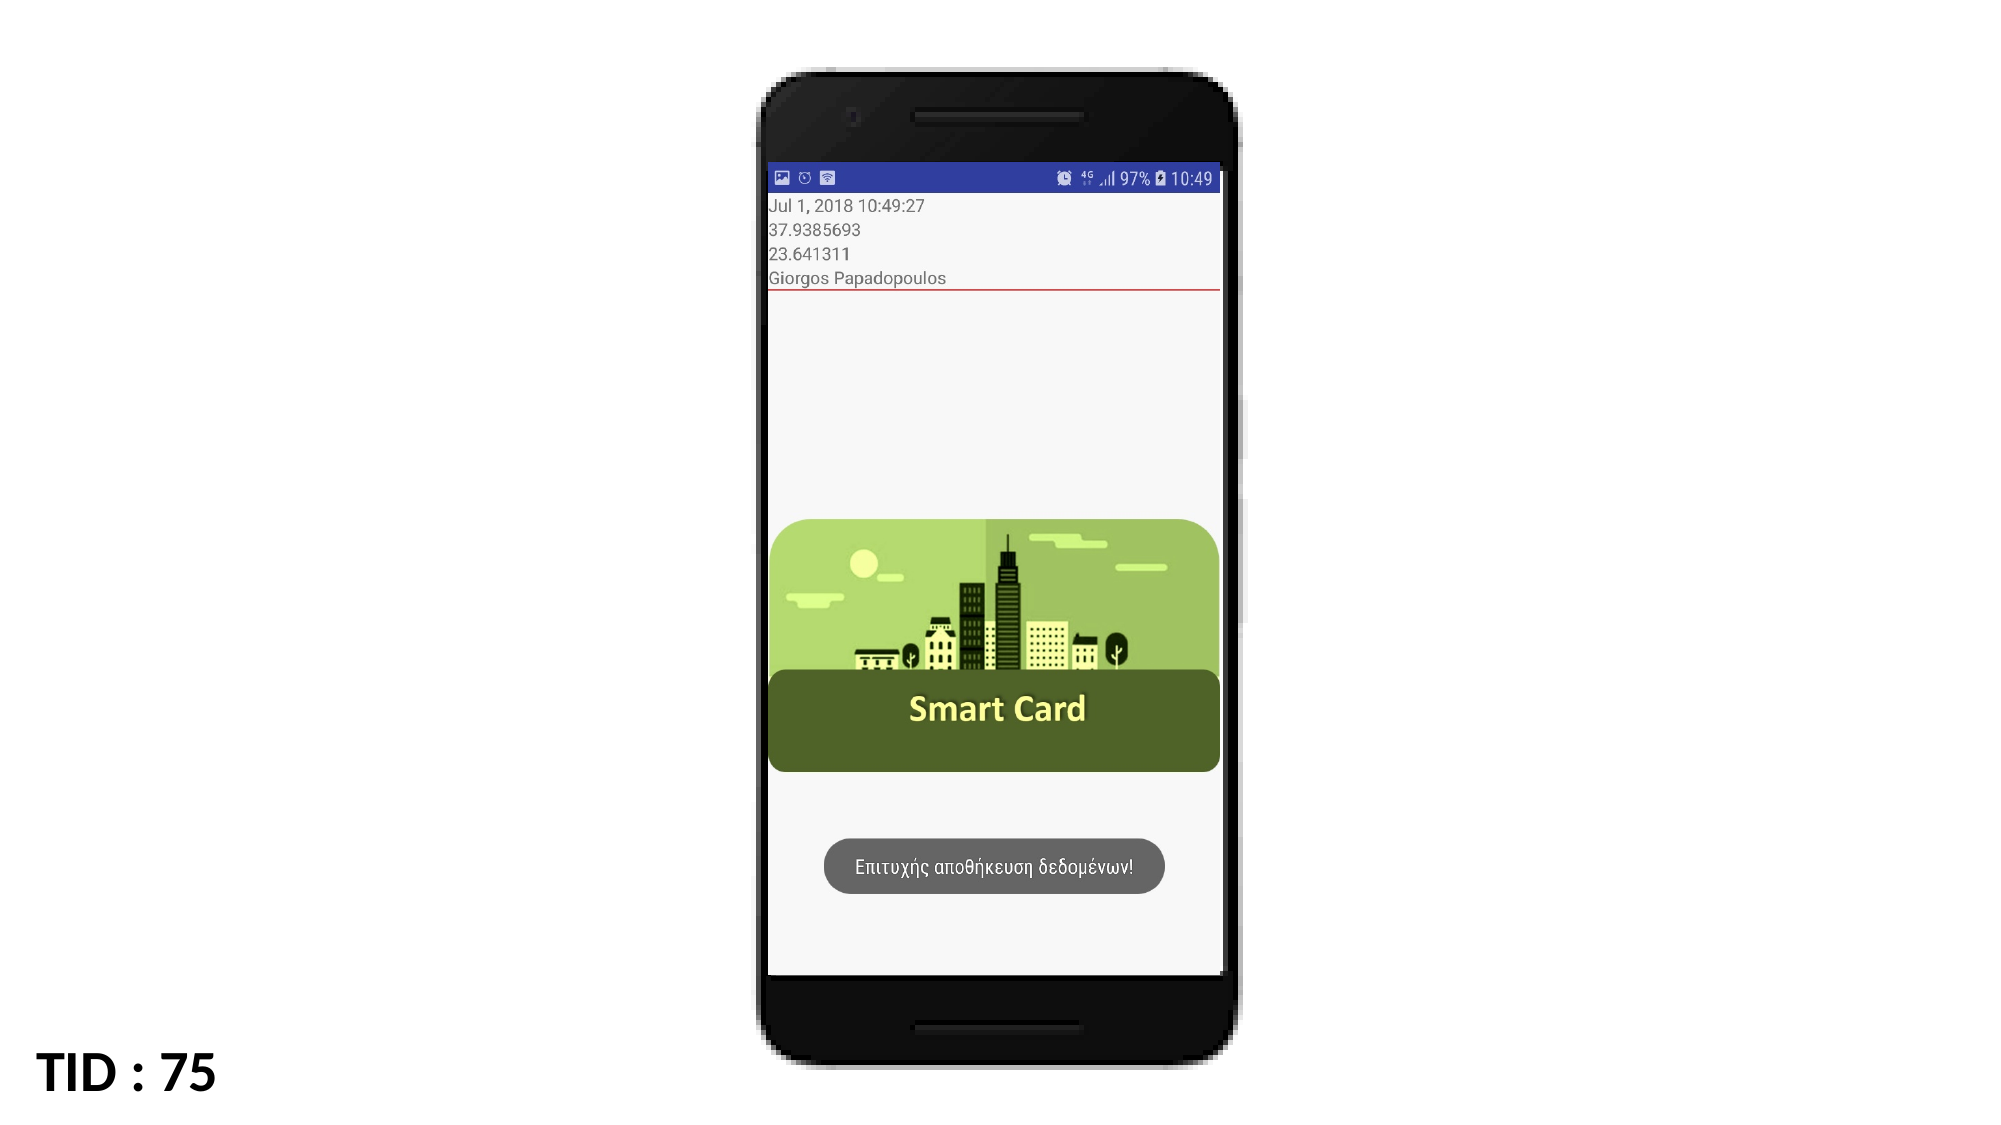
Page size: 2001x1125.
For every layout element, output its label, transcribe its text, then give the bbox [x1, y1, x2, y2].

text_box TID : 75 [21, 1025, 234, 1111]
picture [444, 13, 1556, 1125]
